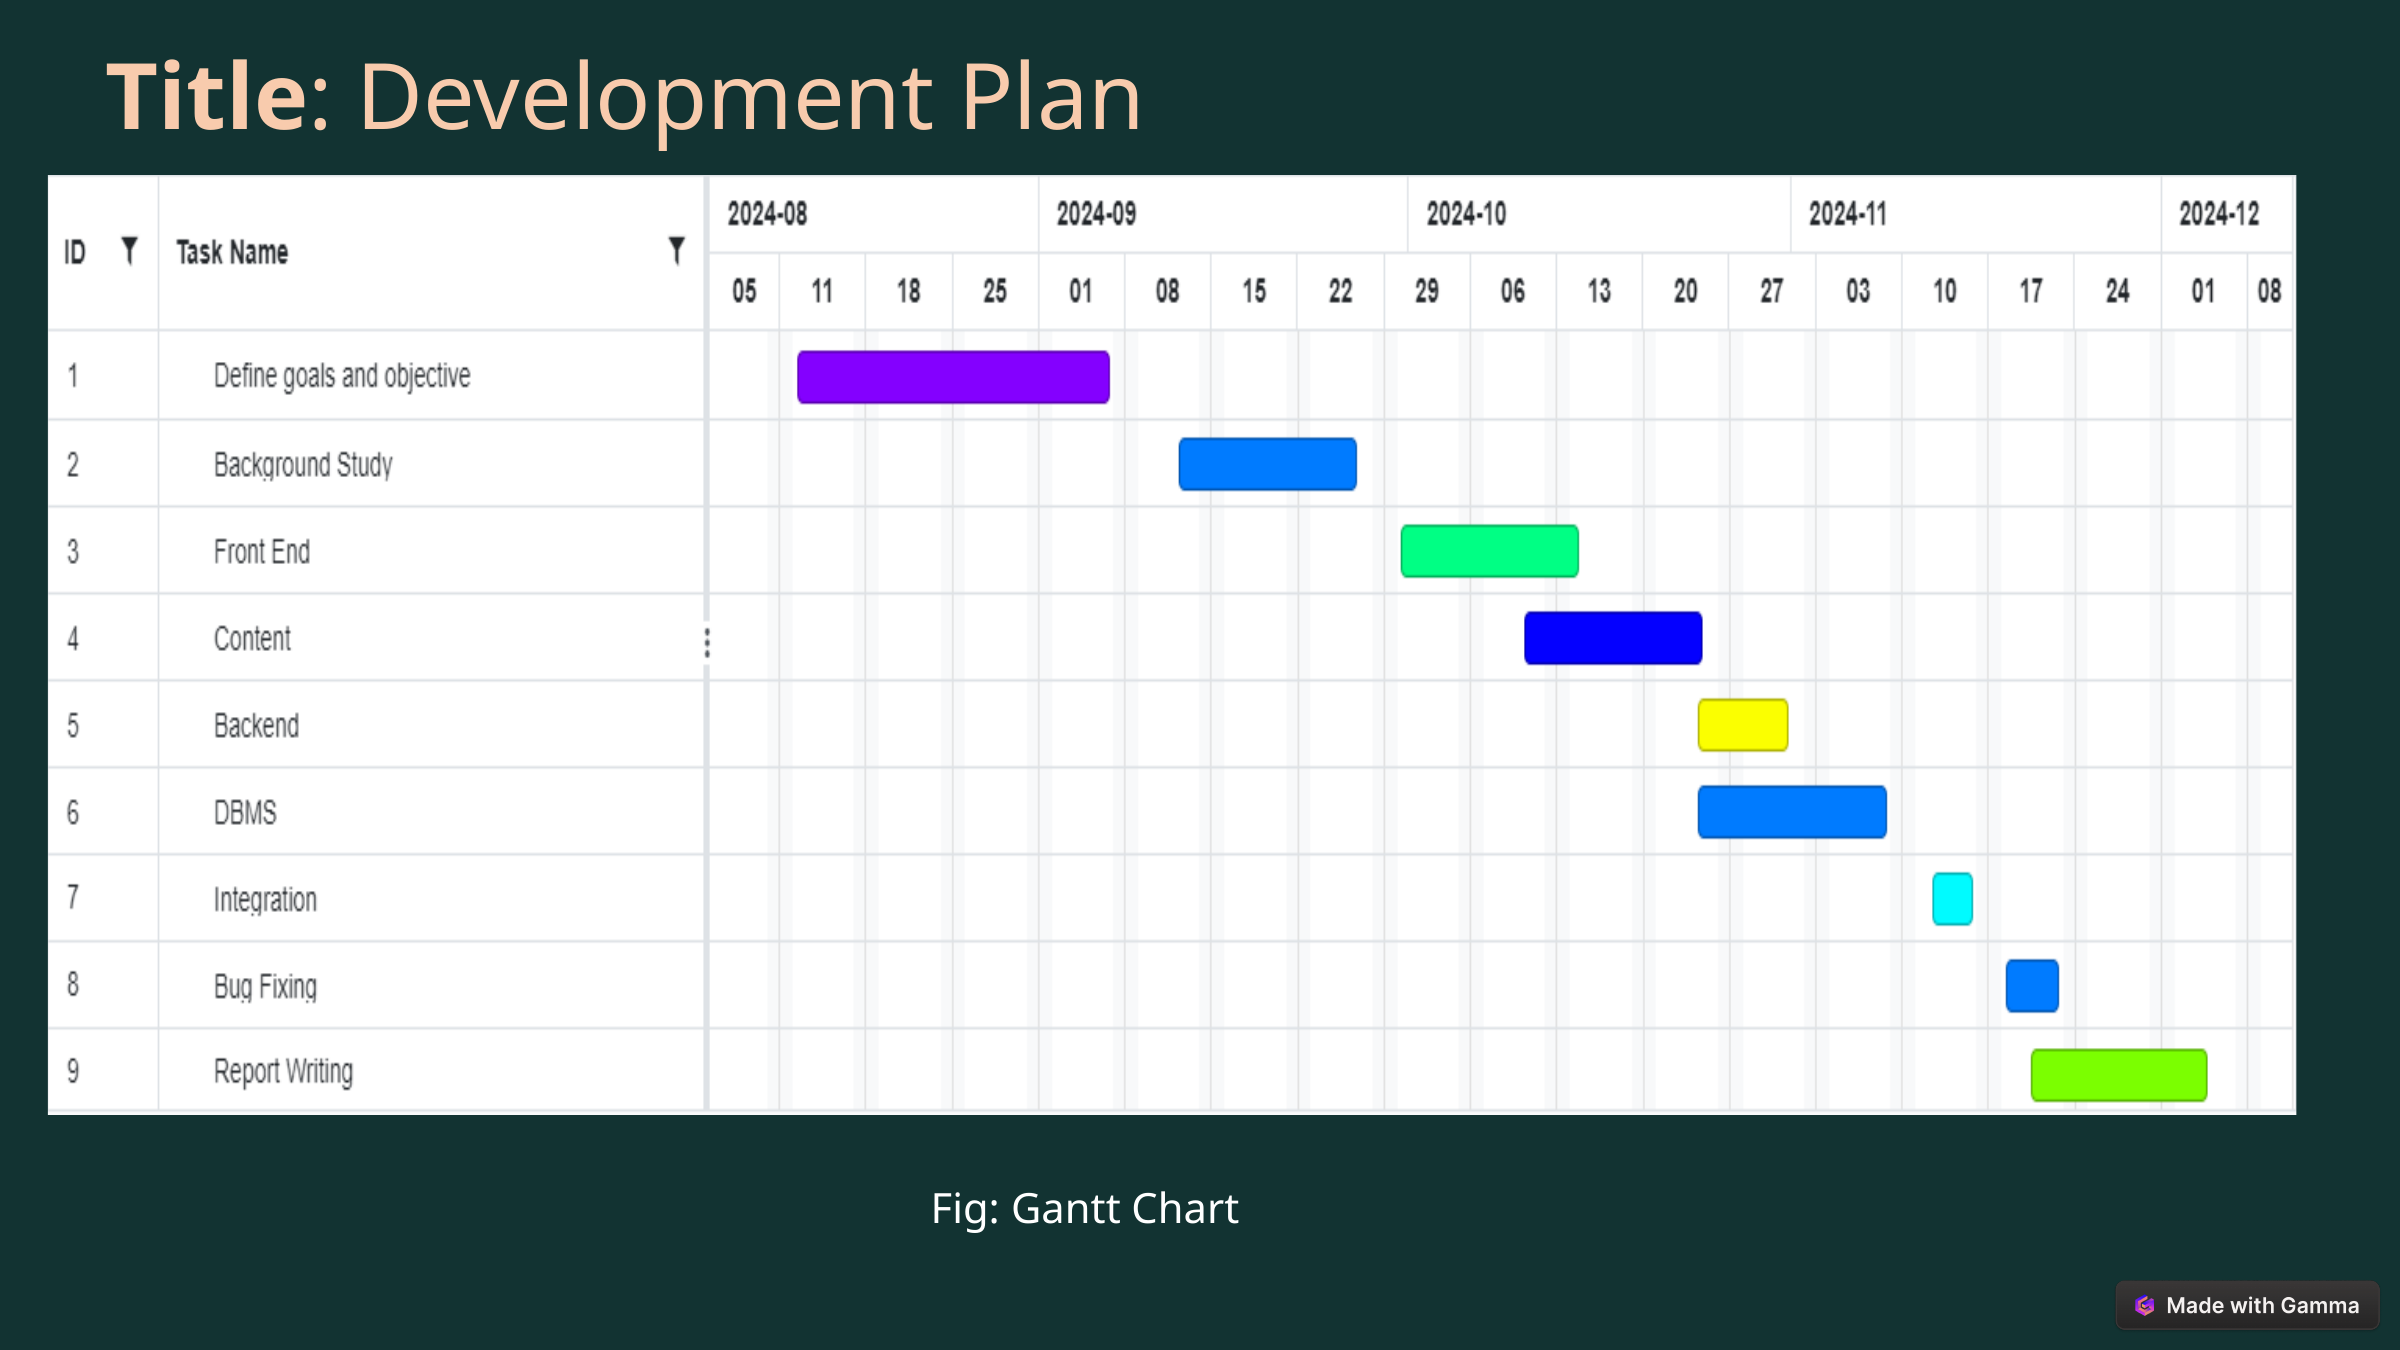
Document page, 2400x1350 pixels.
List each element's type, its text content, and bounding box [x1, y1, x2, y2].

text_box Fig: Gantt Chart [905, 1174, 2106, 1240]
picture [47, 175, 2297, 1115]
text_box Title: Development Plan [105, 36, 1200, 148]
picture [2106, 1271, 2389, 1339]
